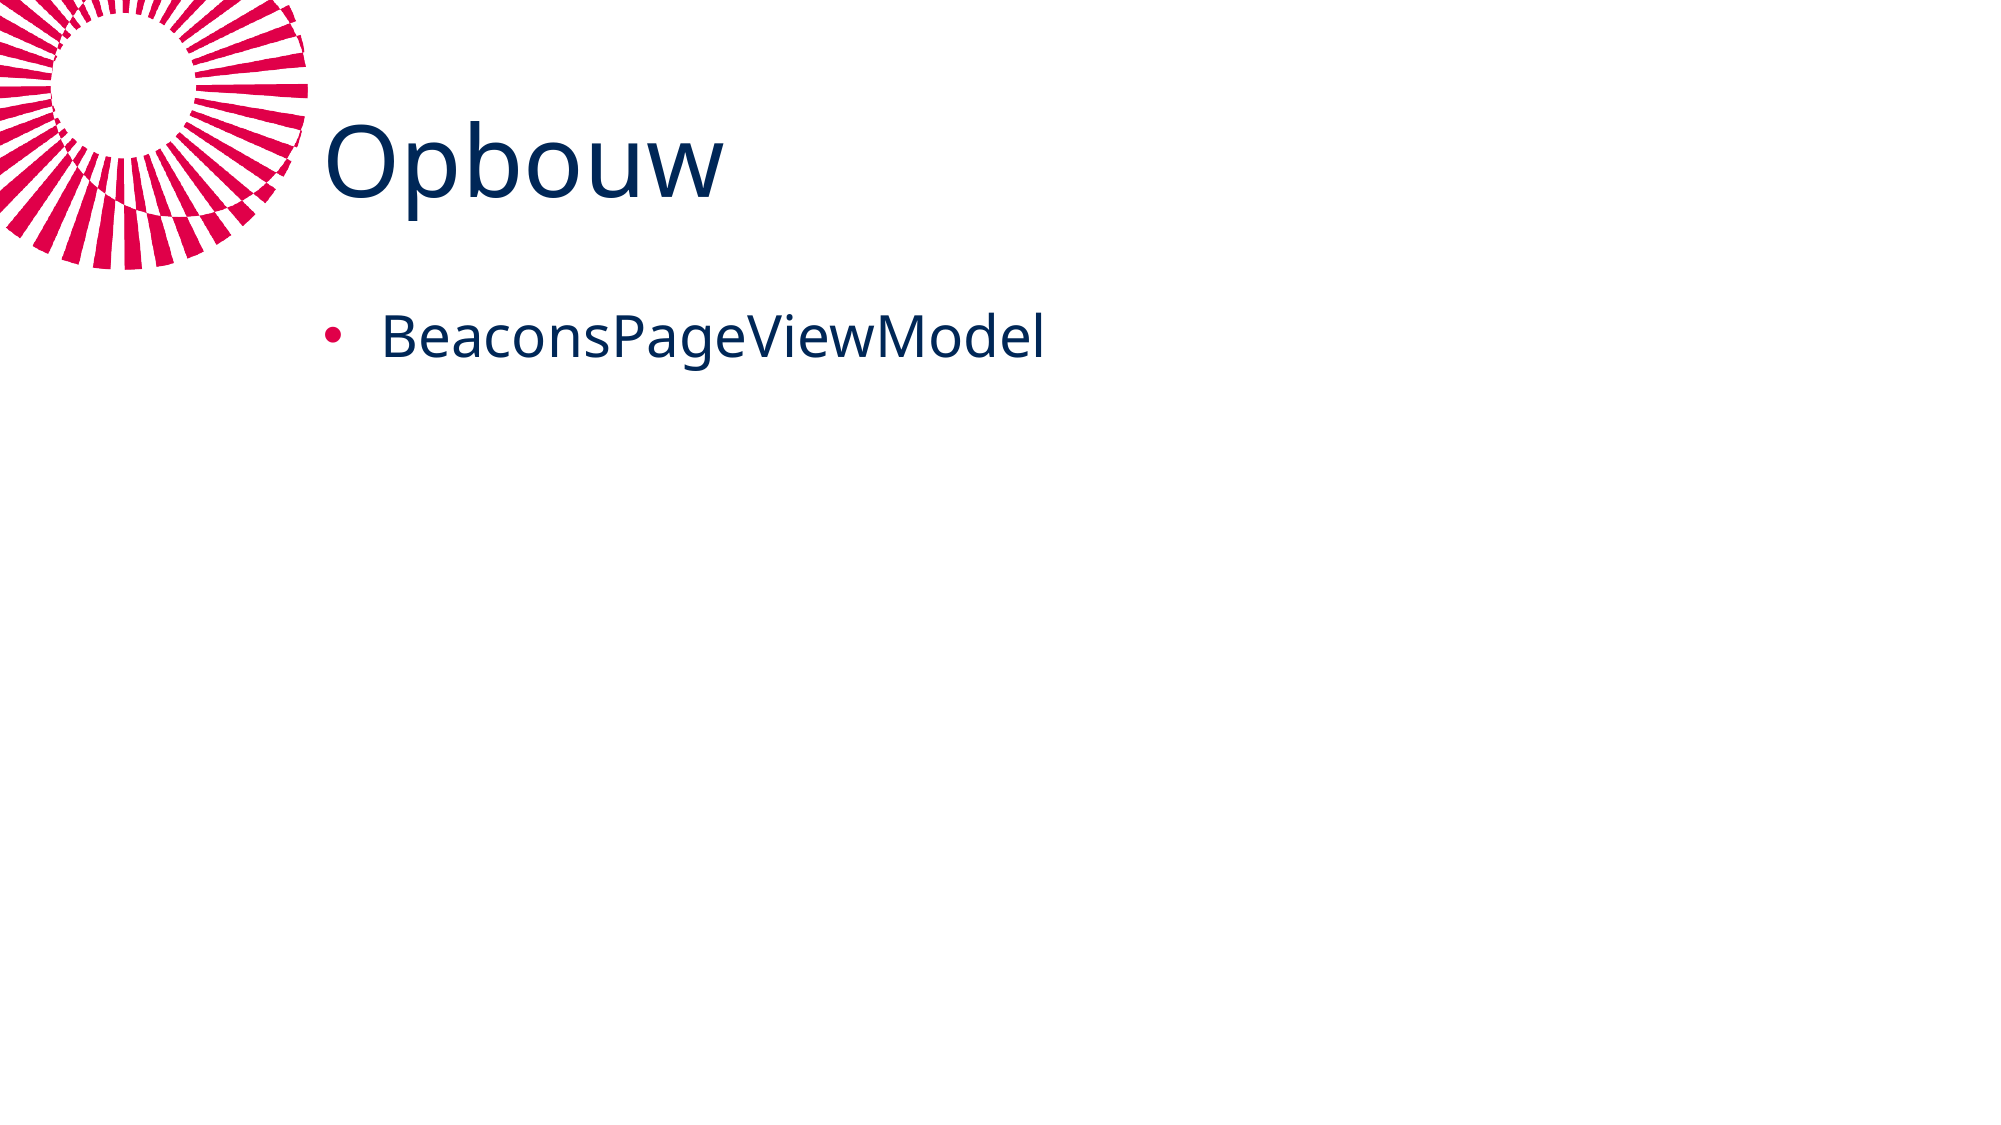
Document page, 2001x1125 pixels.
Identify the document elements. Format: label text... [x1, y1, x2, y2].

title Opbouw [307, 59, 1940, 271]
list BeaconsPageViewModel [307, 299, 1269, 1080]
picture [0, 0, 308, 270]
